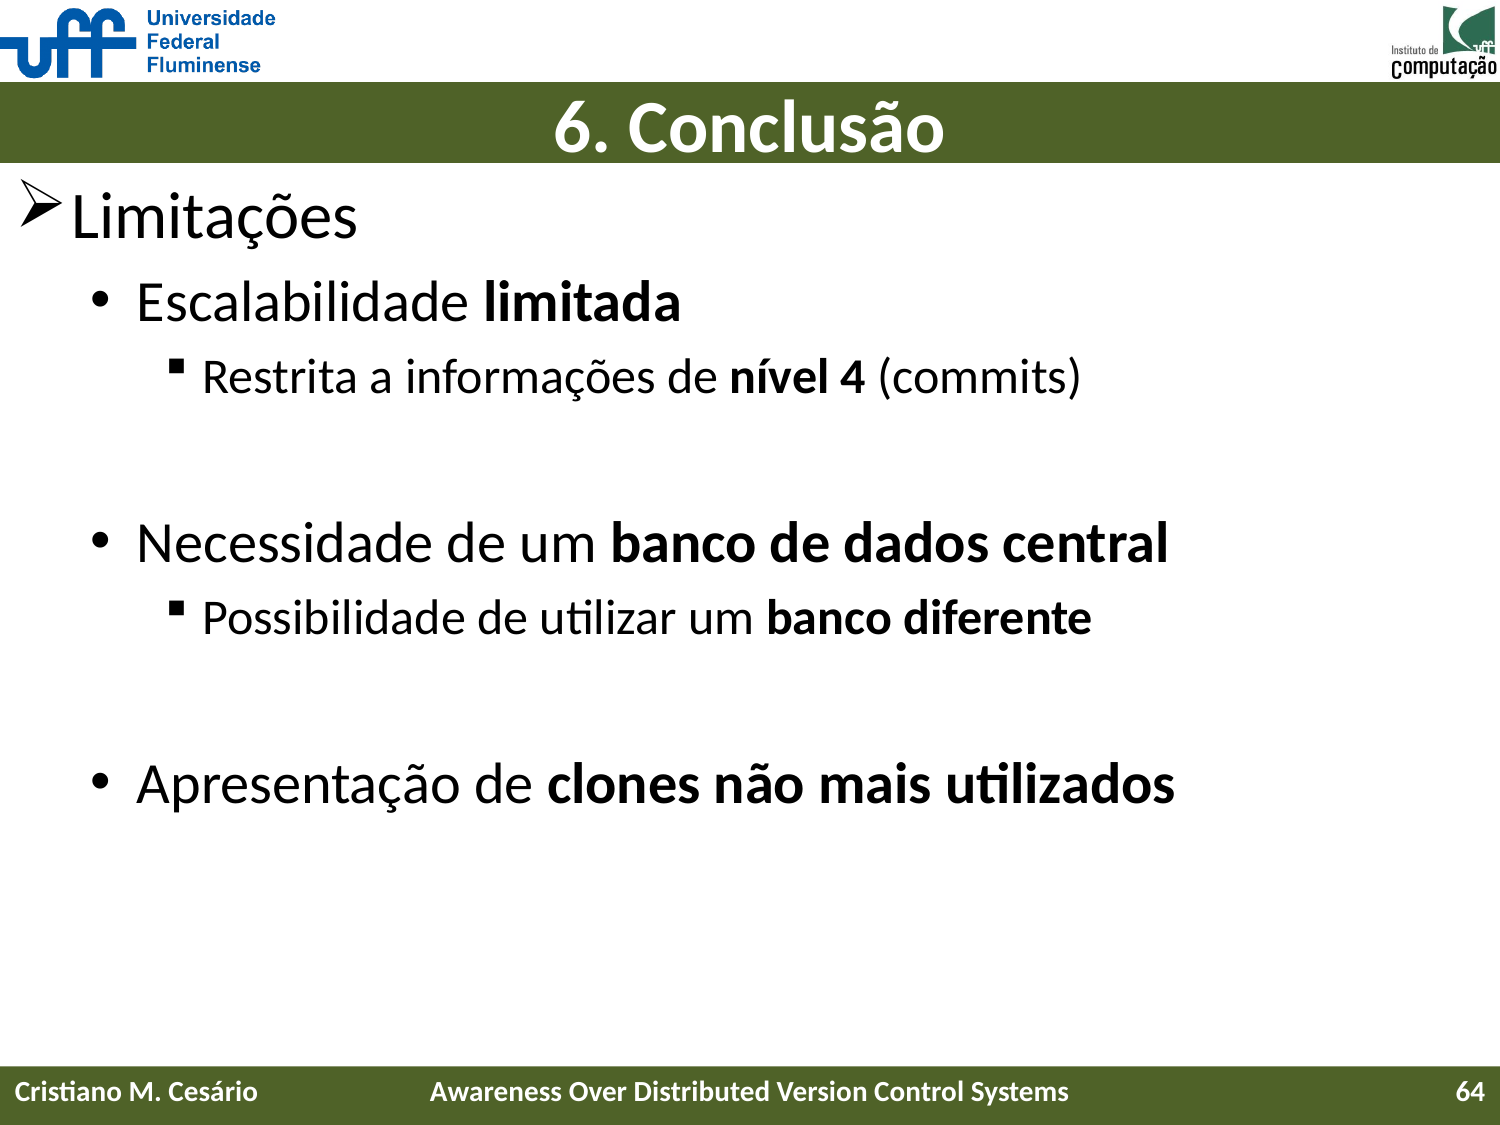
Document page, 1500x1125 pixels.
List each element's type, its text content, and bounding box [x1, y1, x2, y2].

title 6. Conclusão [0, 82, 1500, 163]
picture [0, 0, 325, 82]
slide_number Cristiano M. Cesário [0, 1065, 350, 1125]
slide_number 64 [1149, 1065, 1500, 1125]
list Limitações Escalabilidade limitada Restrita a informações de nível 4 (commits) Necessidade de um banco de dados central Possibilidade de utilizar um banco diferente Apresentação de clones não mais utilizados [0, 164, 1500, 1055]
footer Awareness Over Distributed Version Control Systems [362, 1065, 1138, 1125]
